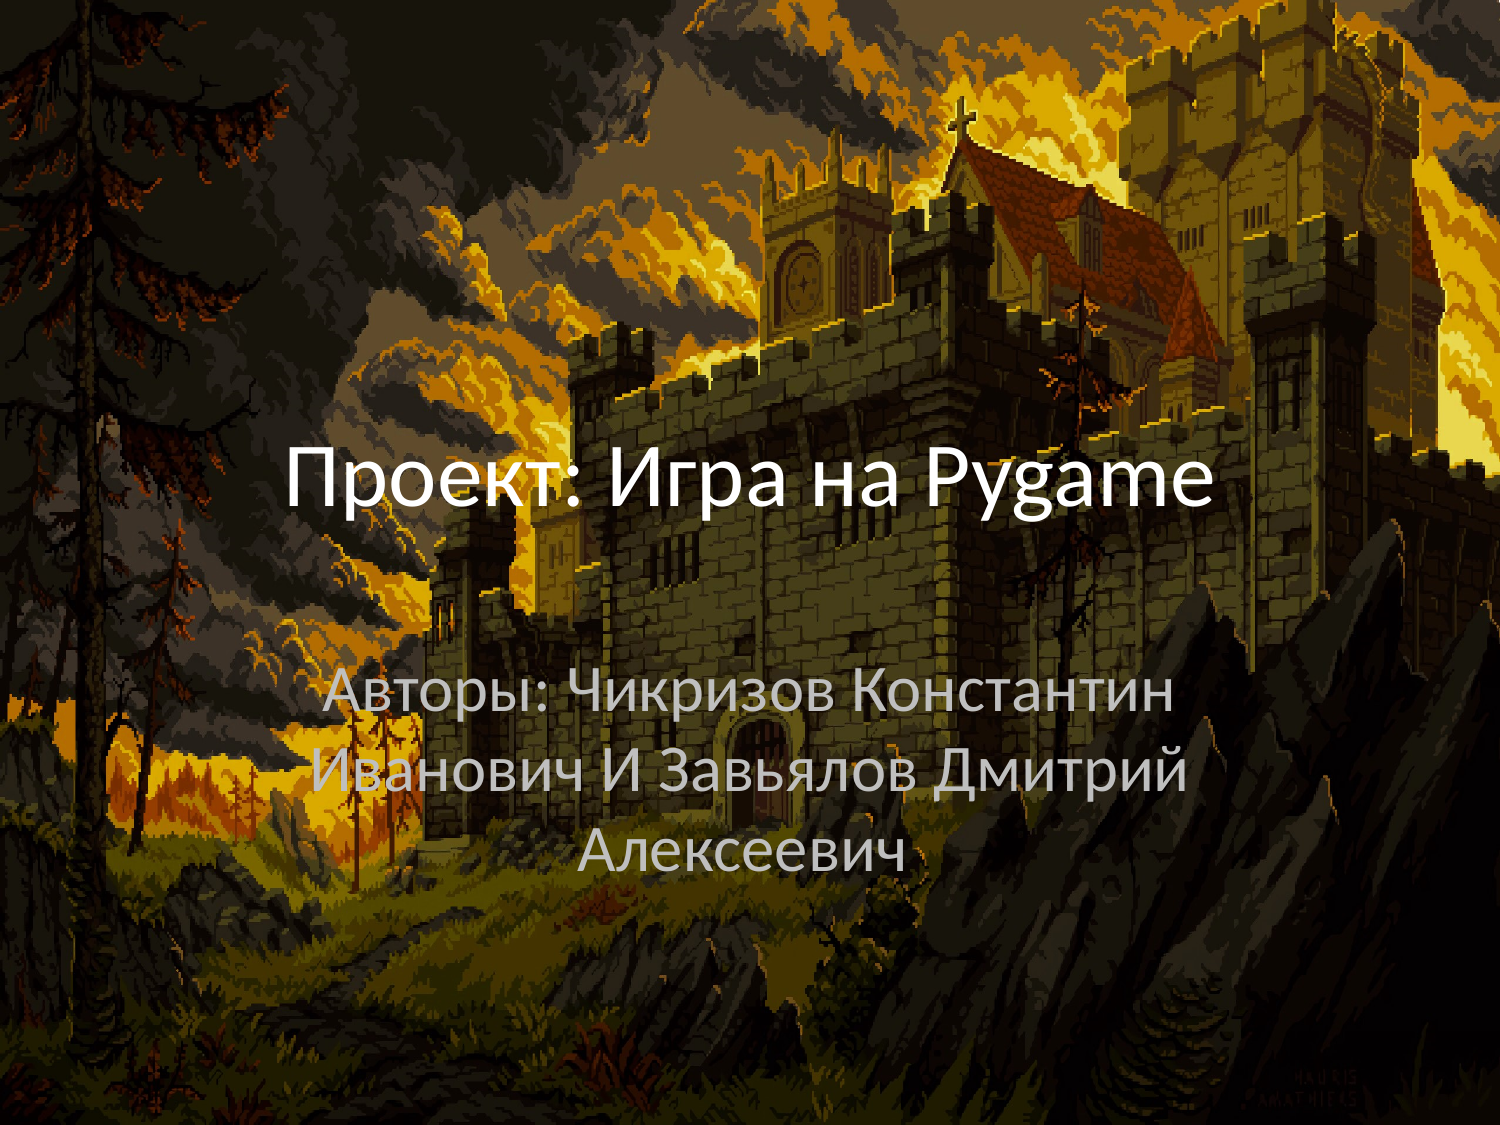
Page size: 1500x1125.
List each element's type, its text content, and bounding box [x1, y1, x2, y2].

picture [0, 0, 1500, 1125]
title Проект: Игра на Pygame [112, 349, 1388, 591]
subtitle Авторы: Чикризов Константин Иванович И Завьялов Дмитрий Алексеевич [225, 637, 1275, 925]
